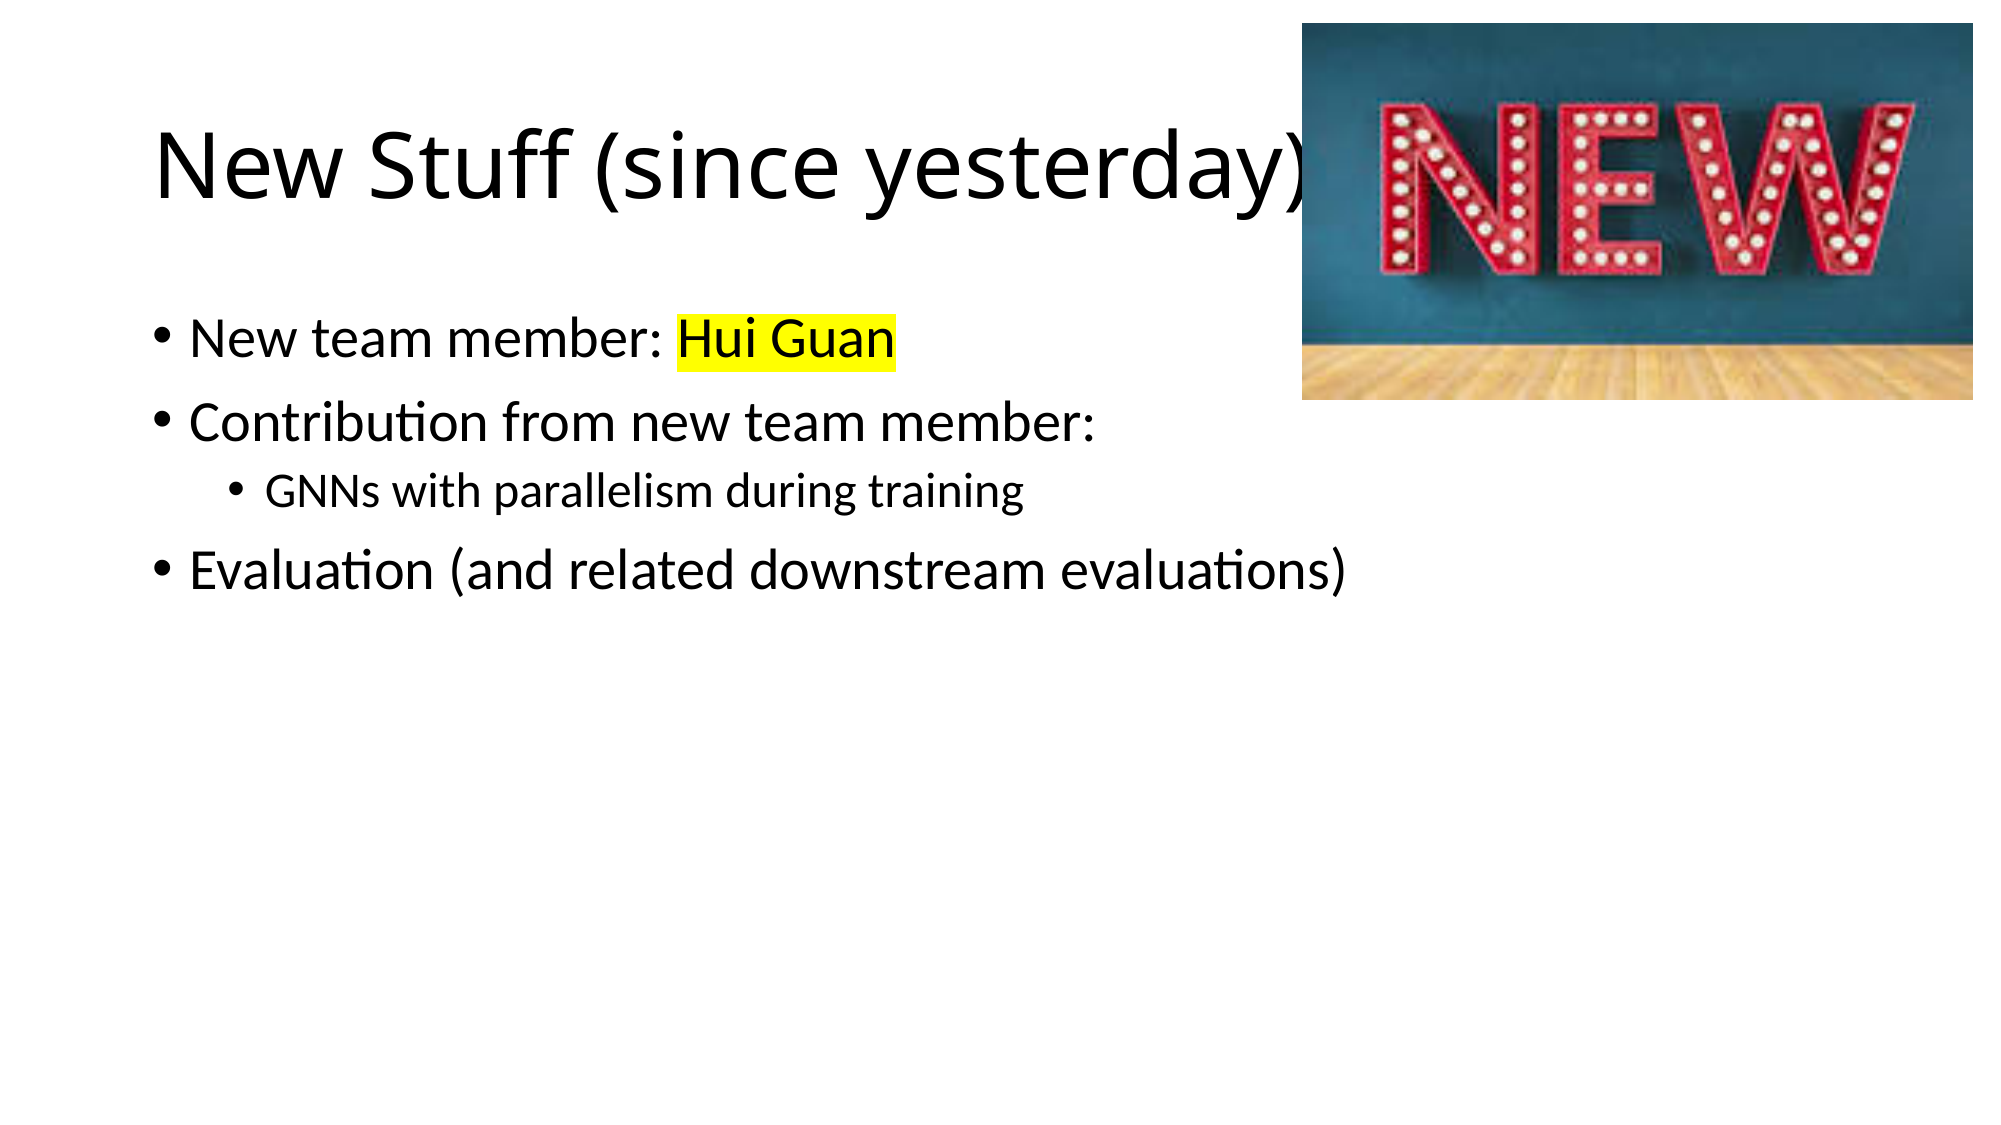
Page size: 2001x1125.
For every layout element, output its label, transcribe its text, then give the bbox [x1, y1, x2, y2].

list New team member: Hui Guan Contribution from new team member: GNNs with parallelism during training Evaluation (and related downstream evaluations) [137, 299, 1863, 1014]
title New Stuff (since yesterday) [137, 59, 1302, 278]
picture [1302, 23, 1973, 400]
